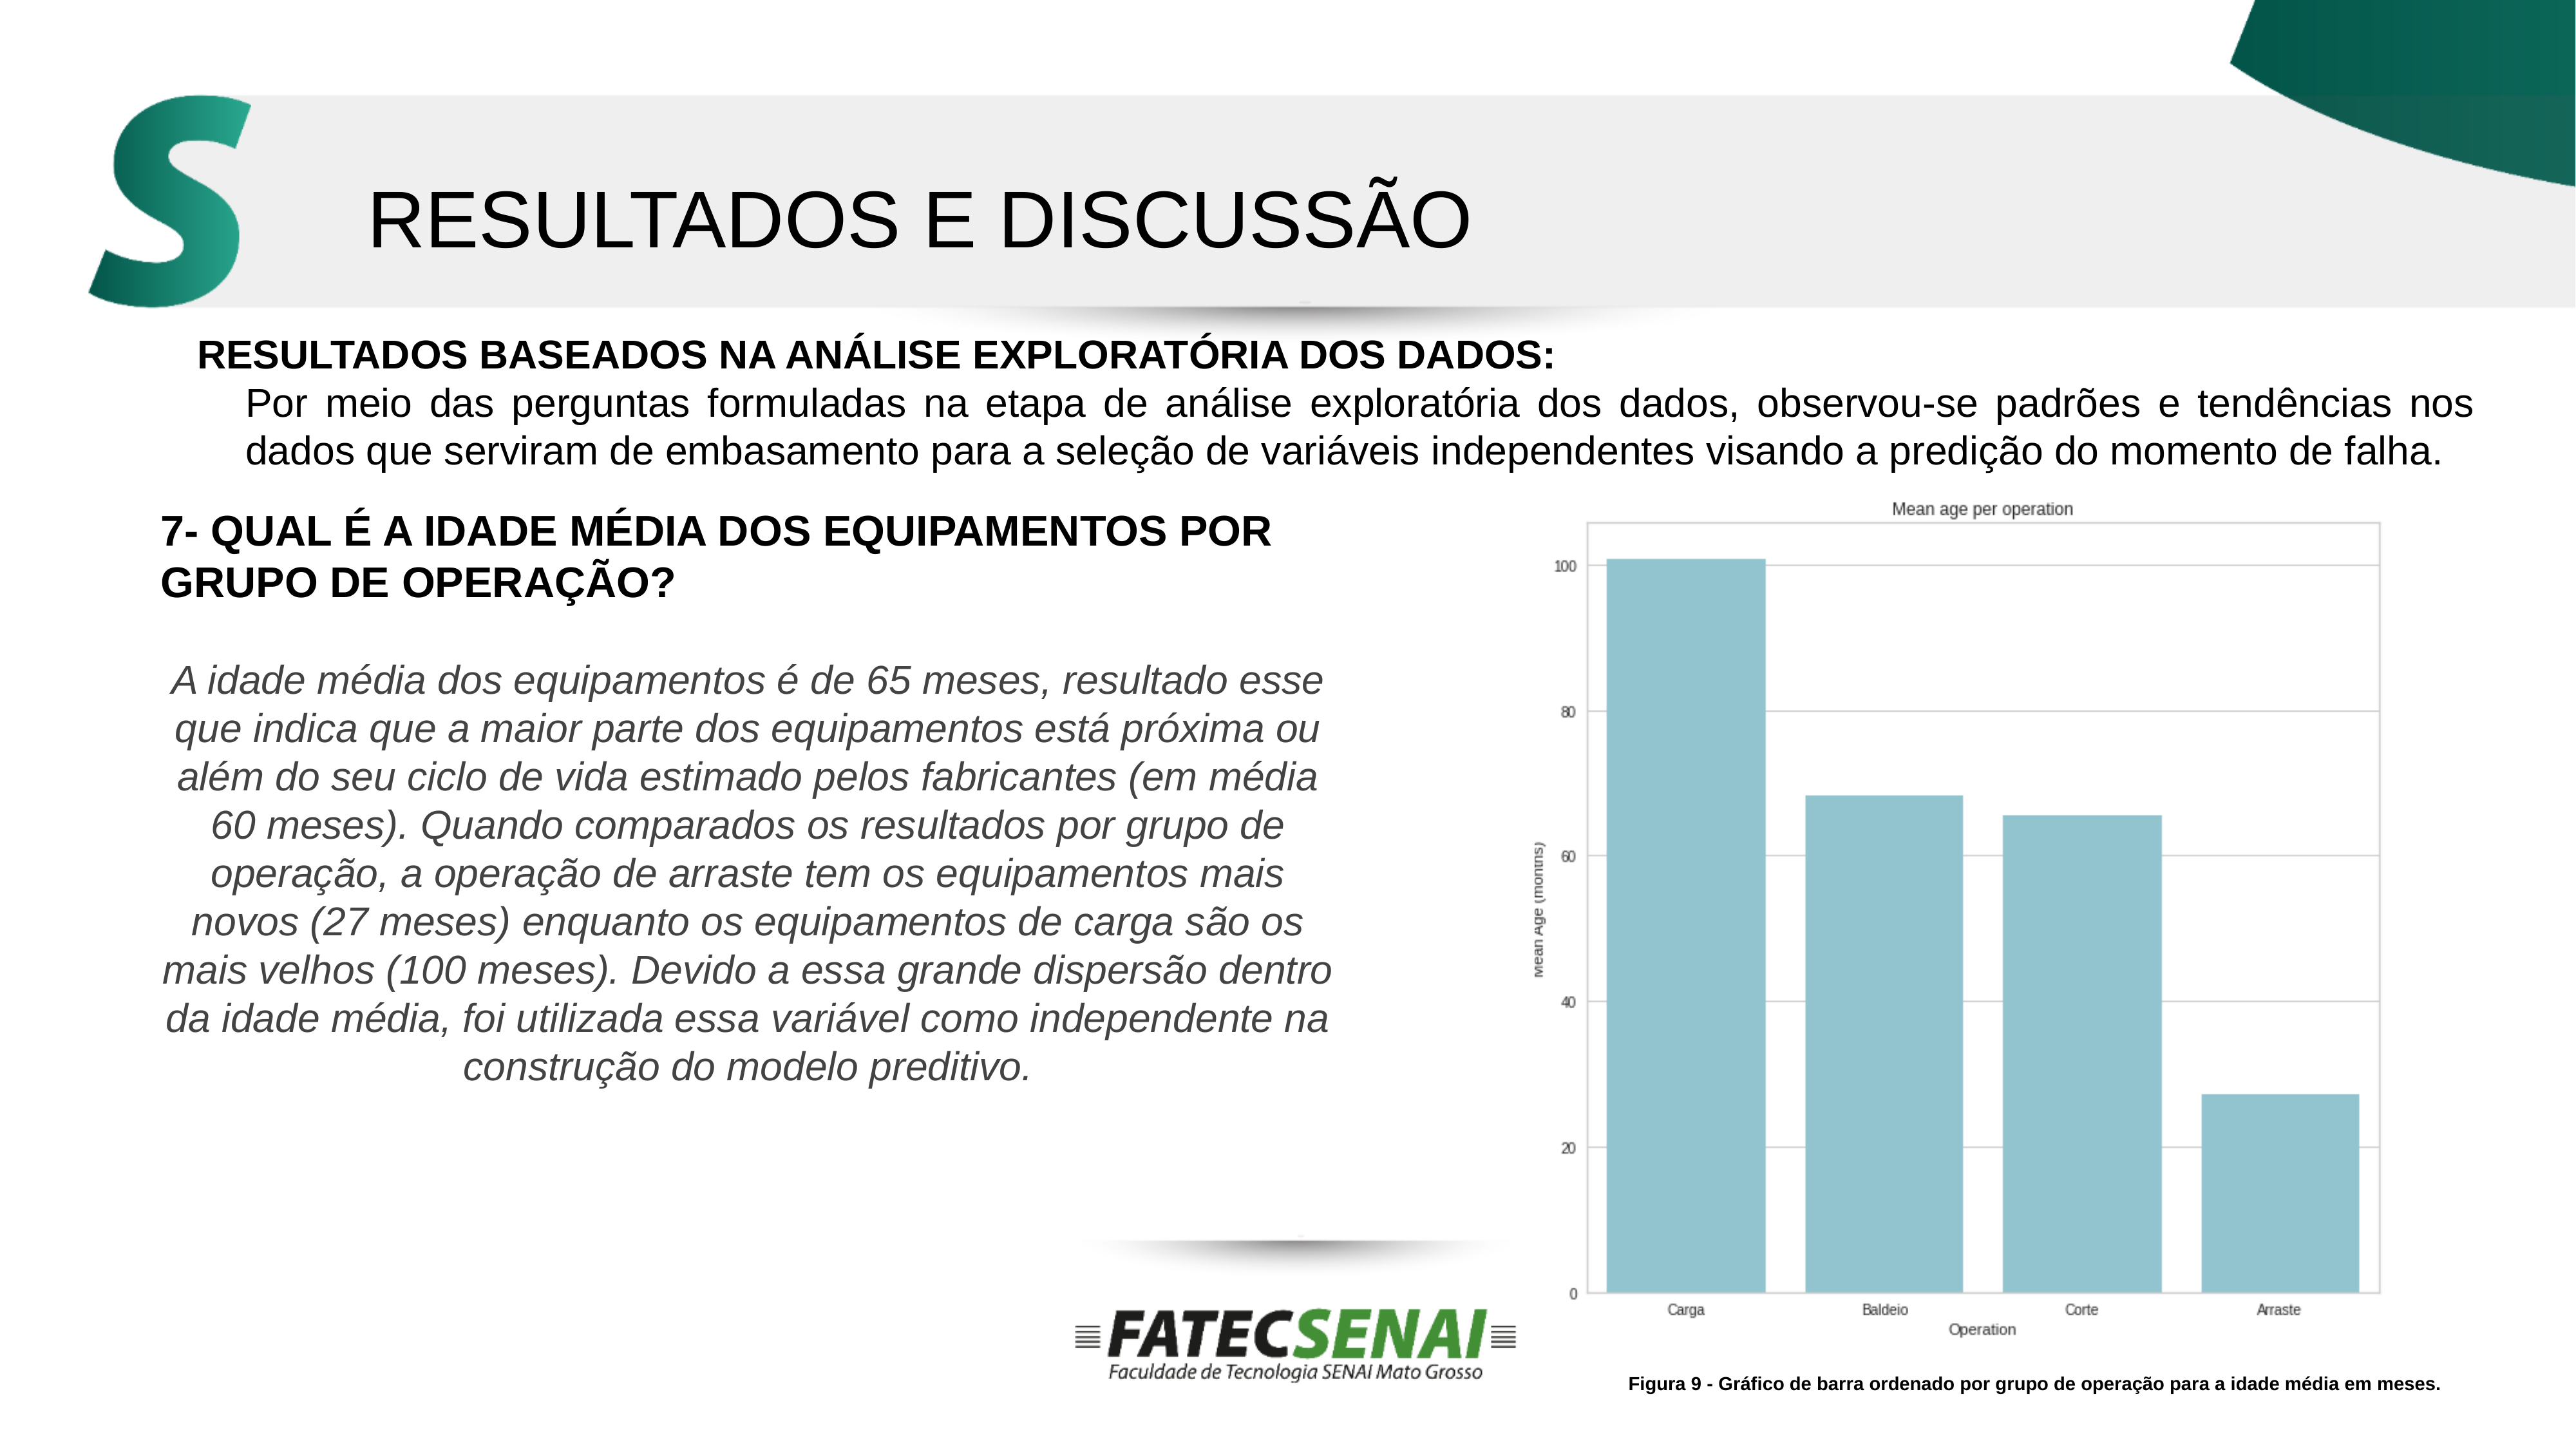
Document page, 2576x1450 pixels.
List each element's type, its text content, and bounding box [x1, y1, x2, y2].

text_box 7- QUAL É A IDADE MÉDIA DOS EQUIPAMENTOS POR GRUPO DE OPERAÇÃO? A idade média dos equipamentos é de 65 meses, resultado esse que indica que a maior parte dos equipamentos está próxima ou além do seu ciclo de vida estimado pelos fabricantes (em média 60 meses). Quando comparados os resultados por grupo de operação, a operação de arraste tem os equipamentos mais novos (27 meses) enquanto os equipamentos de carga são os mais velhos (100 meses). Devido a essa grande dispersão dentro da idade média, foi utilizada essa variável como independente na construção do modelo preditivo. [151, 493, 1346, 1243]
text_box RESULTADOS BASEADOS NA ANÁLISE EXPLORATÓRIA DOS DADOS: Por meio das perguntas formuladas na etapa de análise exploratória dos dados, observou-se padrões e tendências nos dados que serviram de embasamento para a seleção de variáveis independentes visando a predição do momento de falha. [139, 318, 2487, 483]
text_box RESULTADOS E DISCUSSÃO [357, 162, 1859, 270]
picture [0, 0, 2576, 1450]
text_box Figura 9 - Gráfico de barra ordenado por grupo de operação para a idade média em meses. [1562, 1350, 2508, 1404]
